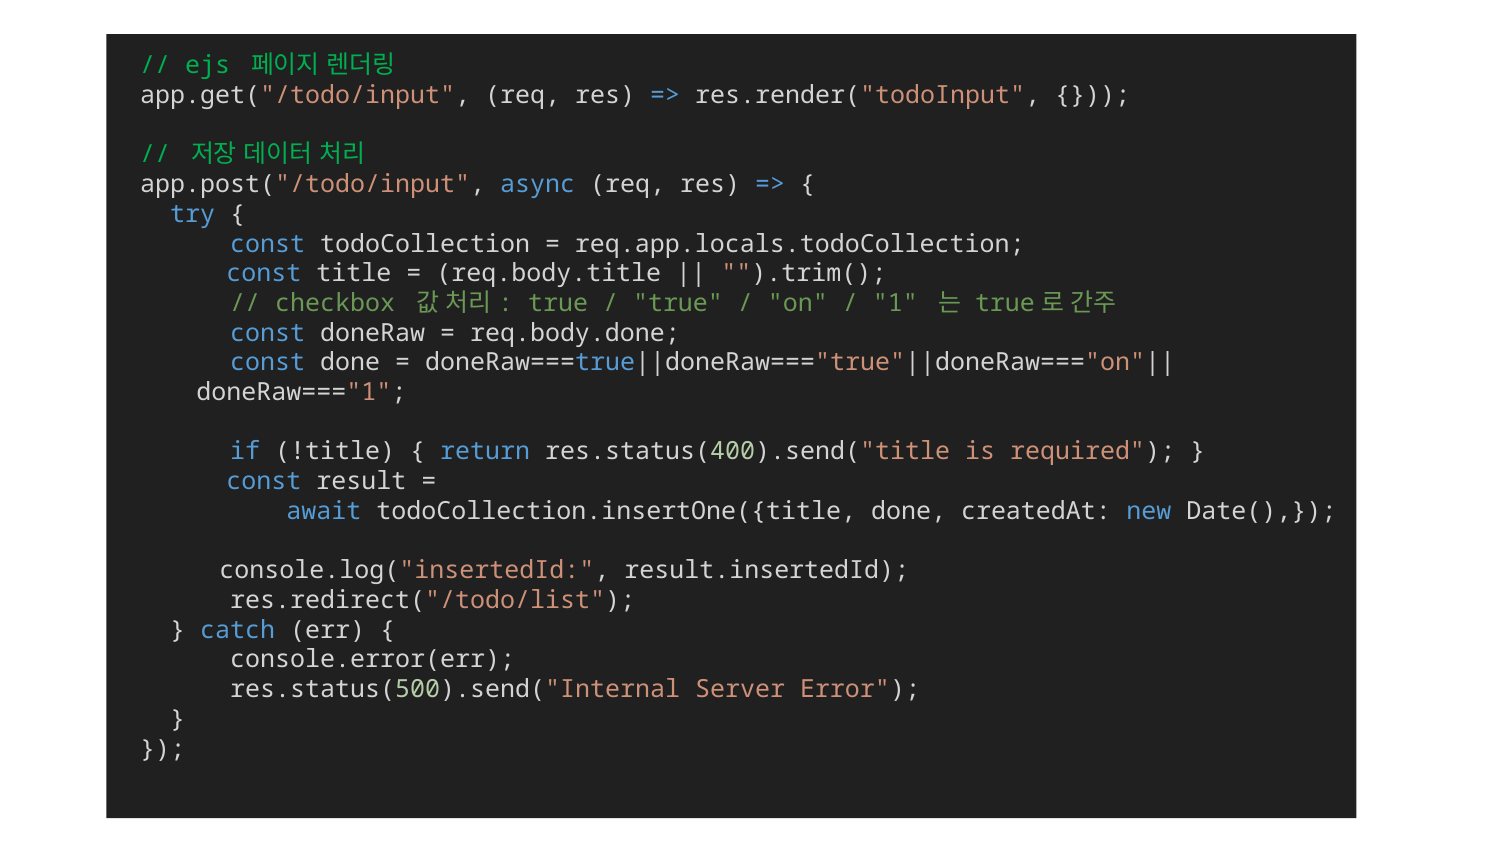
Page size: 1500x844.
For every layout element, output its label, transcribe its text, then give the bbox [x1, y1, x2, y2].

list // ejs 페이지 렌더링 app.get("/todo/input", (req, res) => res.render("todoInput", {})); // 저장 데이터 처리 app.post("/todo/input", async (req, res) => { try { const todoCollection = req.app.locals.todoCollection; const title = (req.body.title || "").trim(); // checkbox 값 처리: true / "true" / "on" / "1" 는 true로 간주 const doneRaw = req.body.done; const done = doneRaw===true||doneRaw==="true"||doneRaw==="on"||doneRaw==="1"; if (!title) { return res.status(400).send("title is required"); } const result = await todoCollection.insertOne({title, done, createdAt: new Date(),}); console.log("insertedId:", result.insertedId); res.redirect("/todo/list"); } catch (err) { console.error(err); res.status(500).send("Internal Server Error"); } }); [106, 34, 1357, 819]
